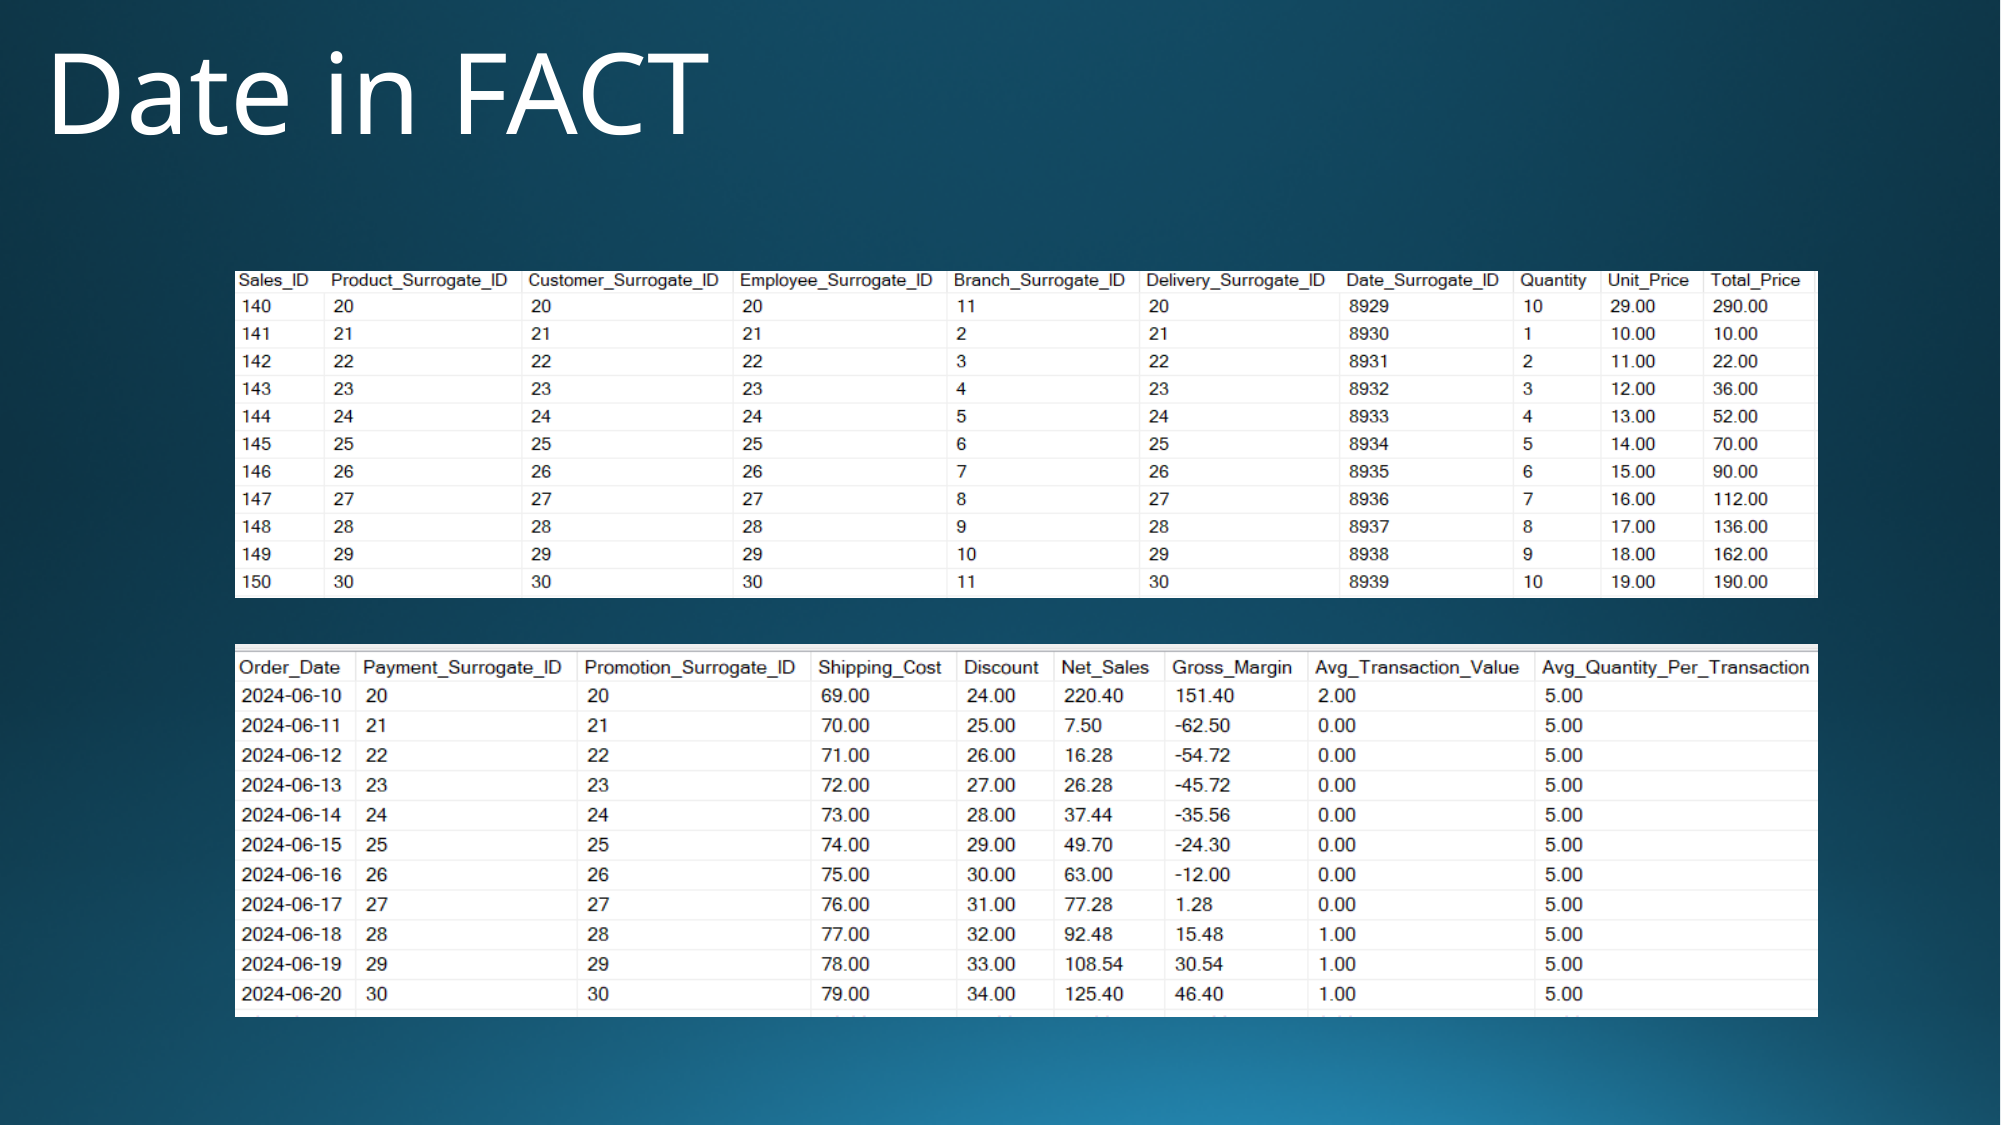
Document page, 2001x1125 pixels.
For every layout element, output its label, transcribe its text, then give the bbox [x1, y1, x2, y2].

title Date in FACT [29, 19, 1488, 177]
picture [0, 0, 2001, 1125]
